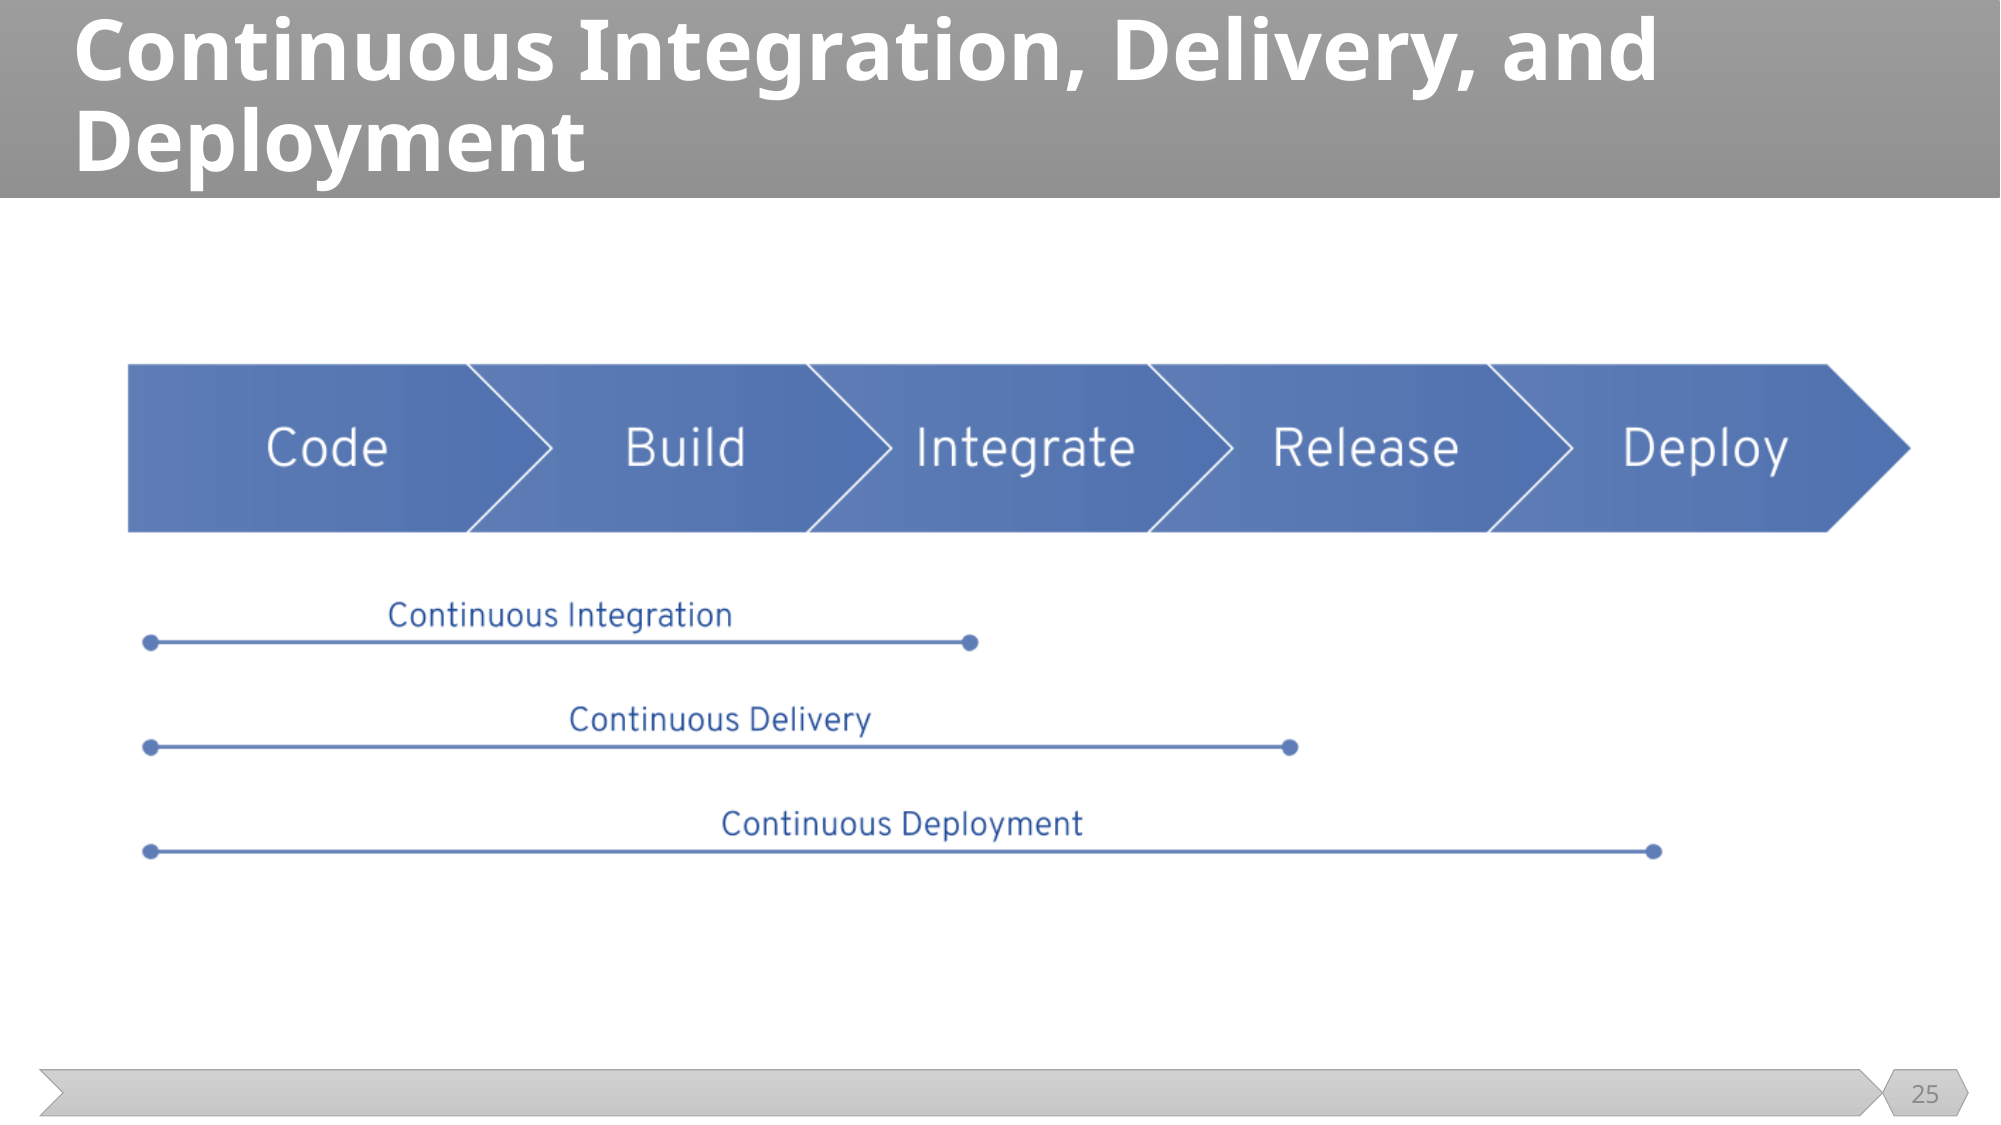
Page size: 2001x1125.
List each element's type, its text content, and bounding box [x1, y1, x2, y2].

picture [114, 292, 1926, 948]
slide_number 25 [1882, 1065, 1969, 1125]
title Continuous Integration, Delivery, and Deployment [56, 0, 1969, 199]
